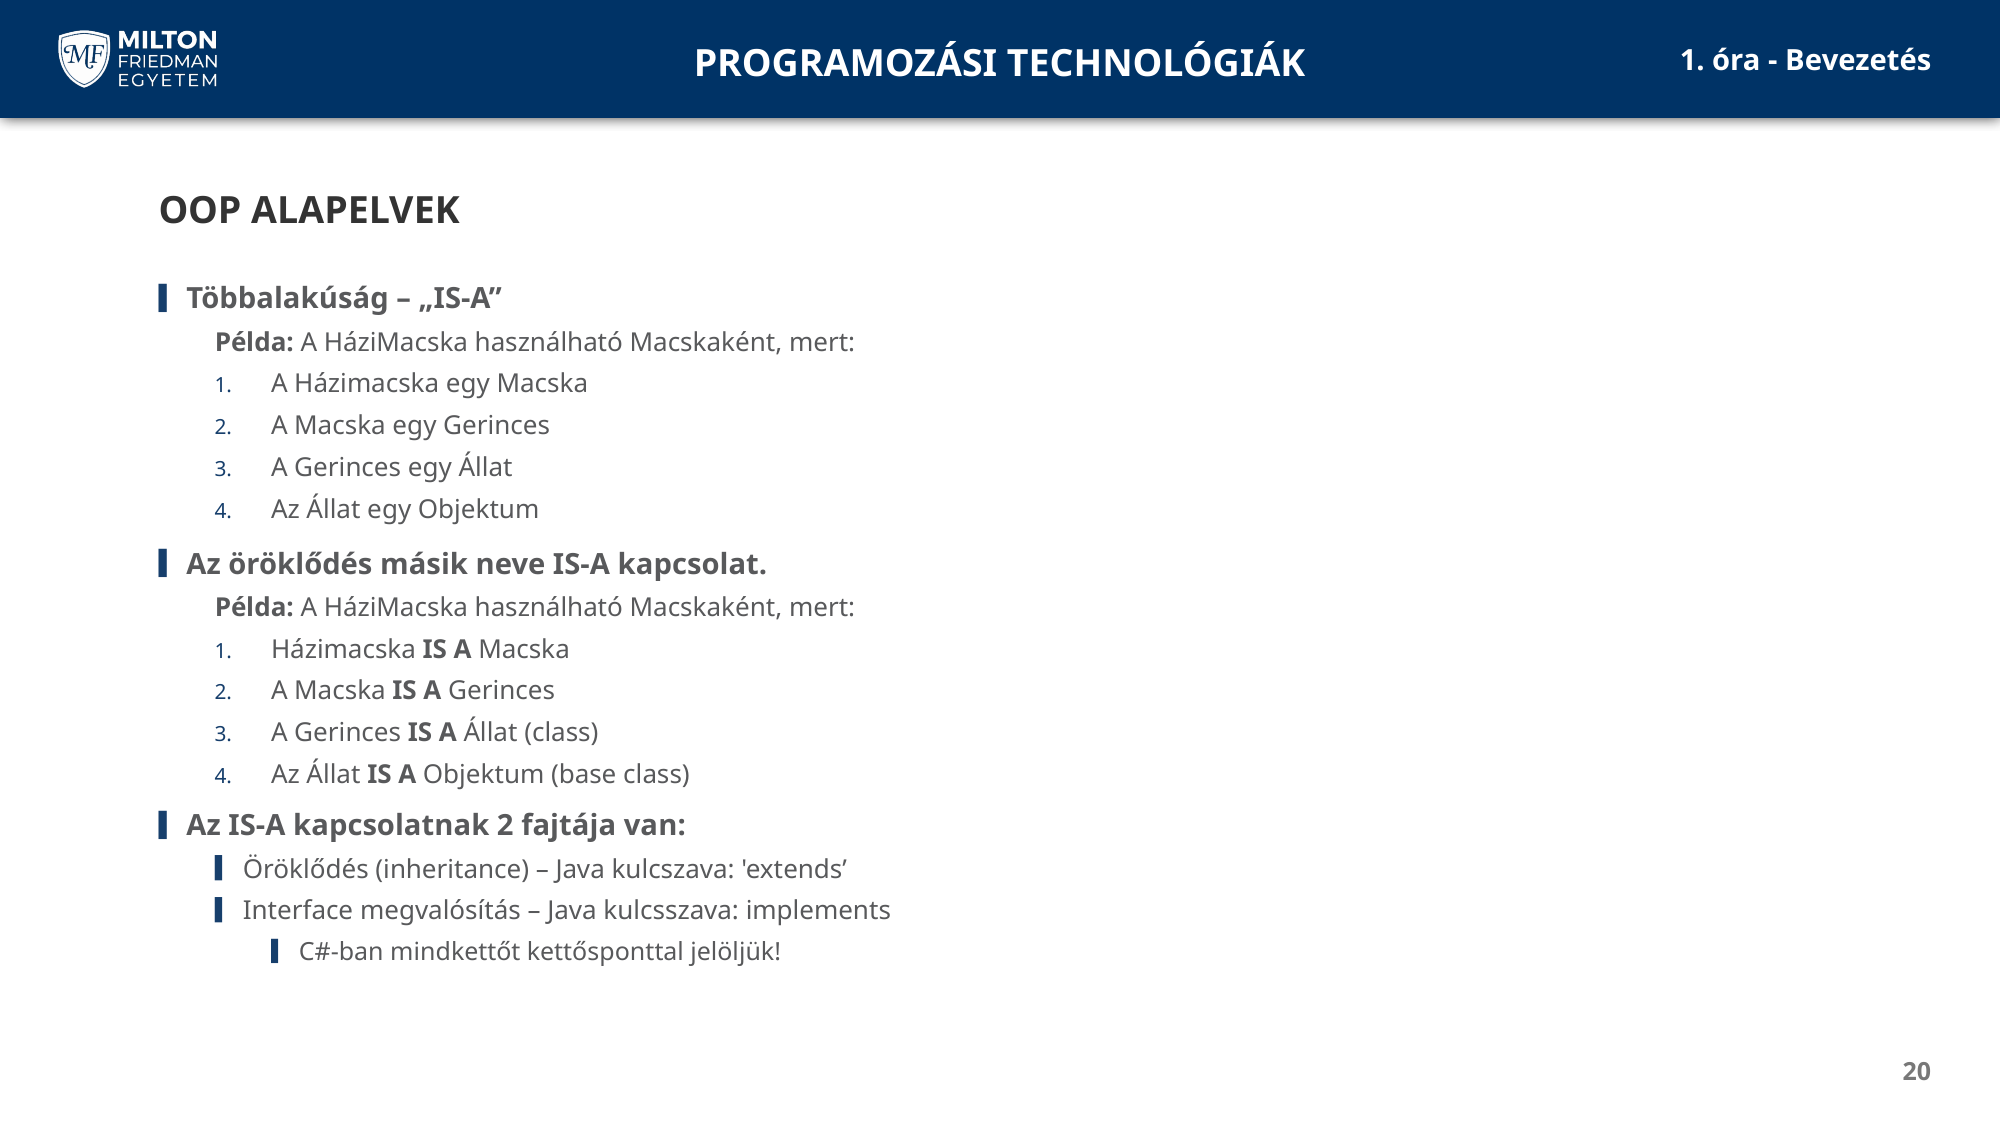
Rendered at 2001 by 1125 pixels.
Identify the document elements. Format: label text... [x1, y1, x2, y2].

text_box Többalakúság – „IS-A” Példa: A HáziMacska használható Macskaként, mert: A Házimacska egy Macska A Macska egy Gerinces A Gerinces egy Állat Az Állat egy Objektum [143, 272, 1947, 537]
text_box Az IS-A kapcsolatnak 2 fajtája van: Öröklődés (inheritance) – Java kulcszava: 'extends’ Interface megvalósítás – Java kulcsszava: implements C#-ban mindkettőt kettősponttal jelöljük! [143, 799, 1947, 1043]
text_box Az öröklődés másik neve IS-A kapcsolat. Példa: A HáziMacska használható Macskaként, mert: Házimacska IS A Macska A Macska IS A Gerinces A Gerinces IS A Állat (class) Az Állat IS A Objektum (base class) [143, 537, 1947, 799]
picture [58, 29, 218, 89]
text_box PROGRAMOZÁSI TECHNOLÓGIÁK [608, 31, 1392, 92]
text_box OOP ALAPELVEK [143, 179, 678, 239]
text_box [0, 0, 2000, 120]
slide_number 19 [1496, 1043, 1947, 1103]
text_box 1. óra - Bevezetés [1541, 33, 1947, 84]
